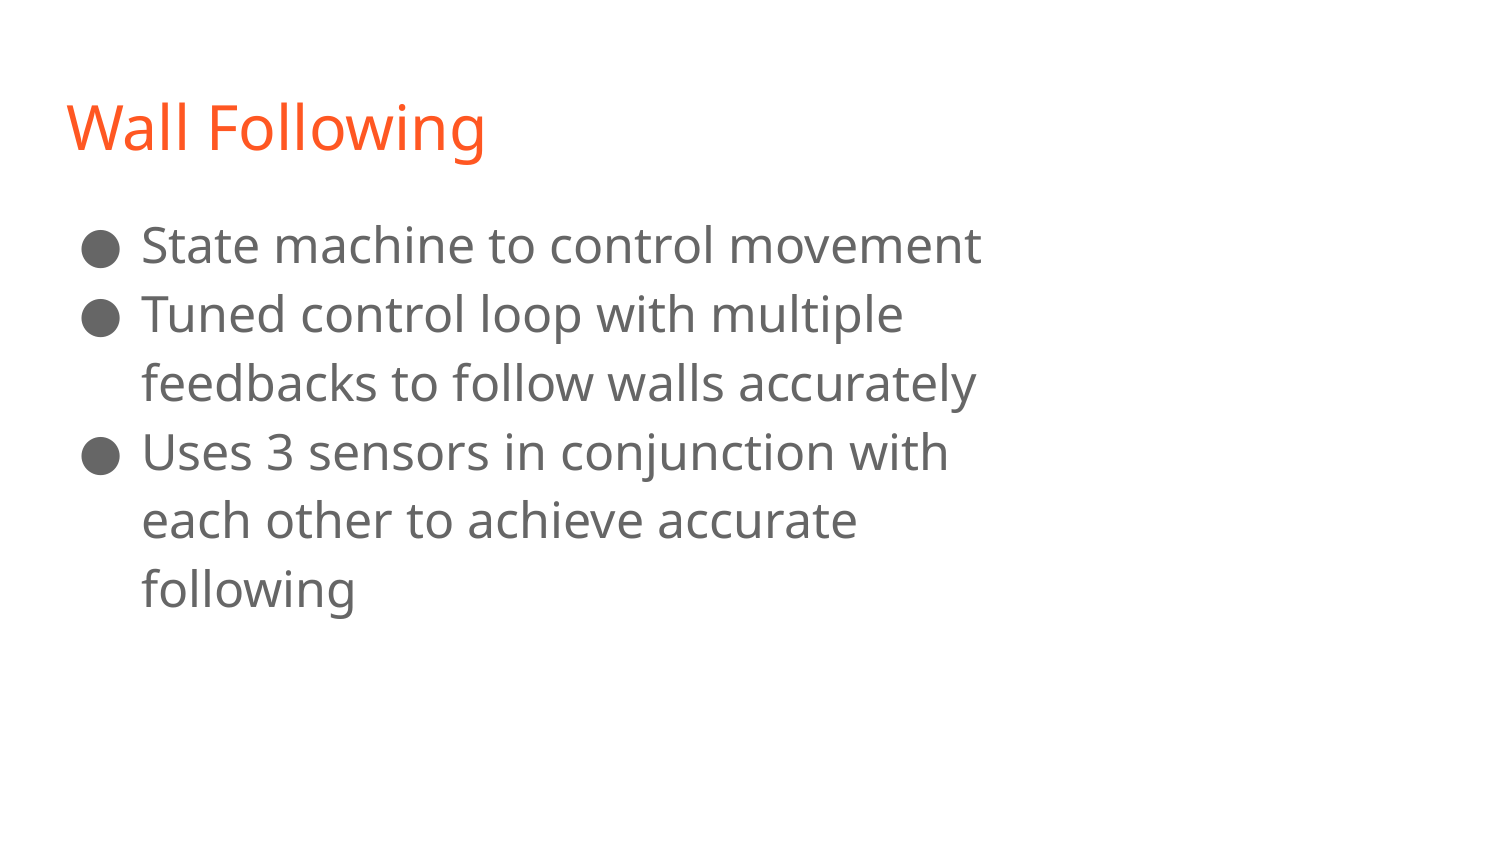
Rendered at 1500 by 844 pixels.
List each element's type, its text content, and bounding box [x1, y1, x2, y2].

title Wall Following [51, 72, 1449, 167]
list State machine to control movement Tuned control loop with multiple feedbacks to follow walls accurately Uses 3 sensors in conjunction with each other to achieve accurate following [51, 189, 1018, 750]
